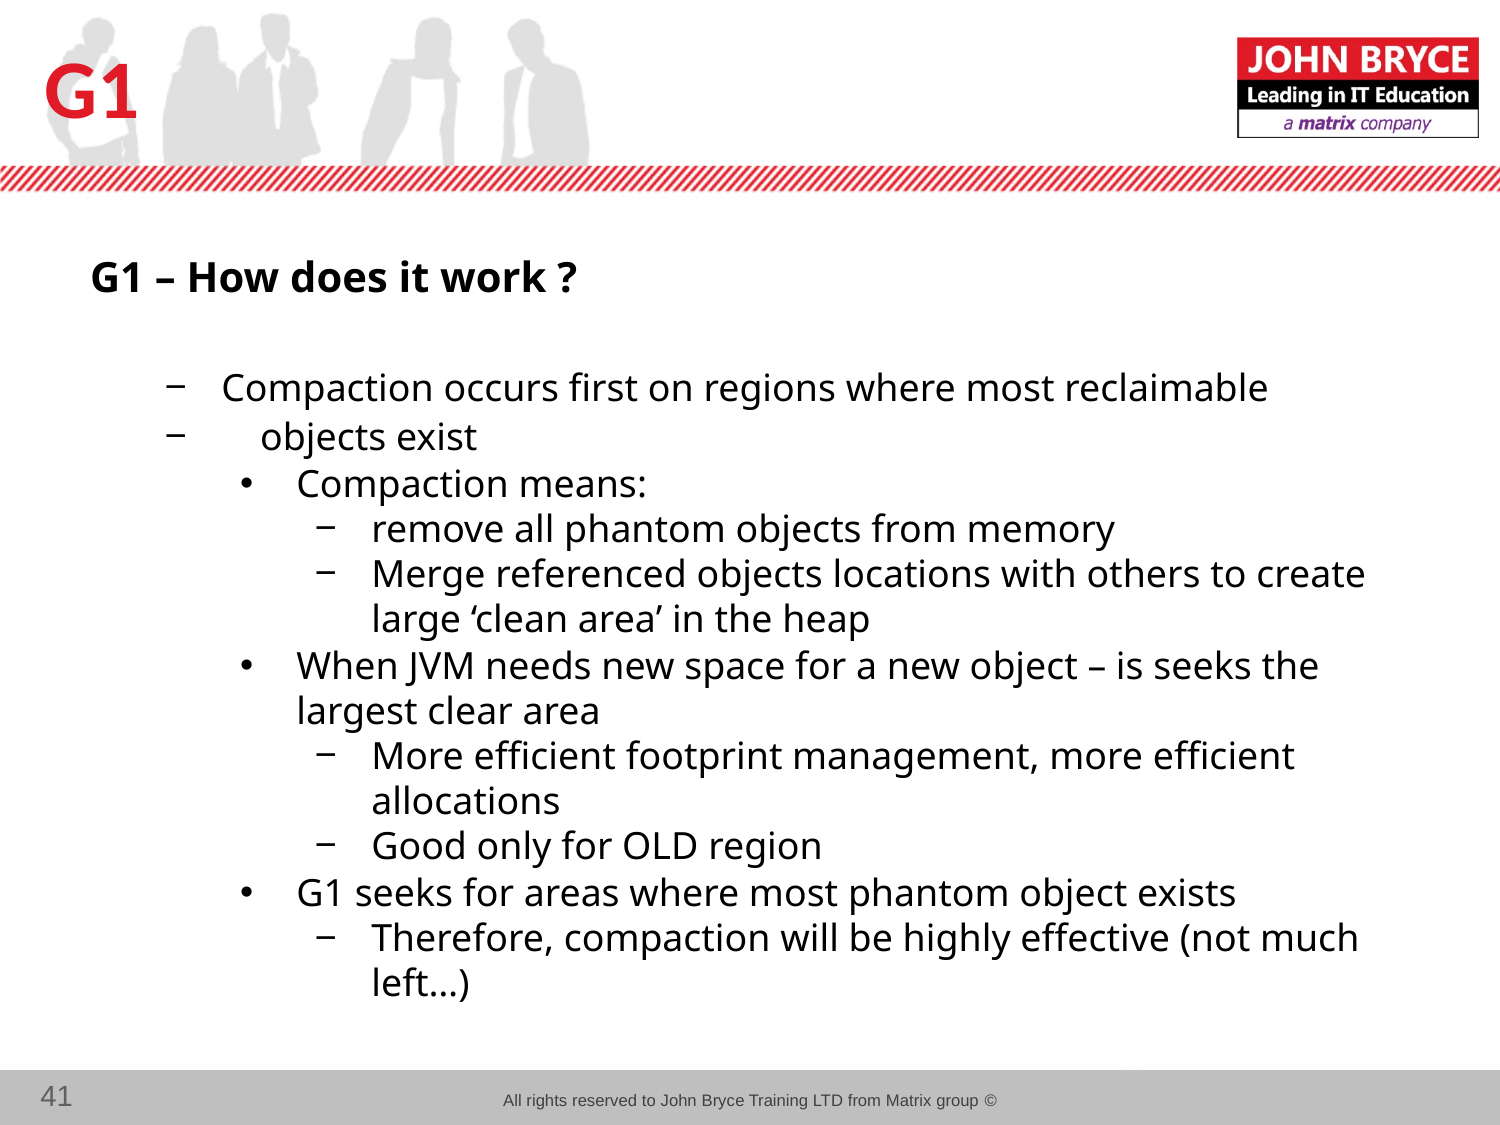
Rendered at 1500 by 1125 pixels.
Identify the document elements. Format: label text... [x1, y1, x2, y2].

picture [0, 0, 1500, 1070]
title G1 [29, 21, 1235, 150]
list G1 – How does it work ? Compaction occurs first on regions where most reclaimable objects exist Compaction means: remove all phantom objects from memory Merge referenced objects locations with others to create large ‘clean area’ in the heap When JVM needs new space for a new object – is seeks the largest clear area More efficient footprint management, more efficient allocations Good only for OLD region G1 seeks for areas where most phantom object exists Therefore, compaction will be highly effective (not much left…) [75, 243, 1425, 1047]
